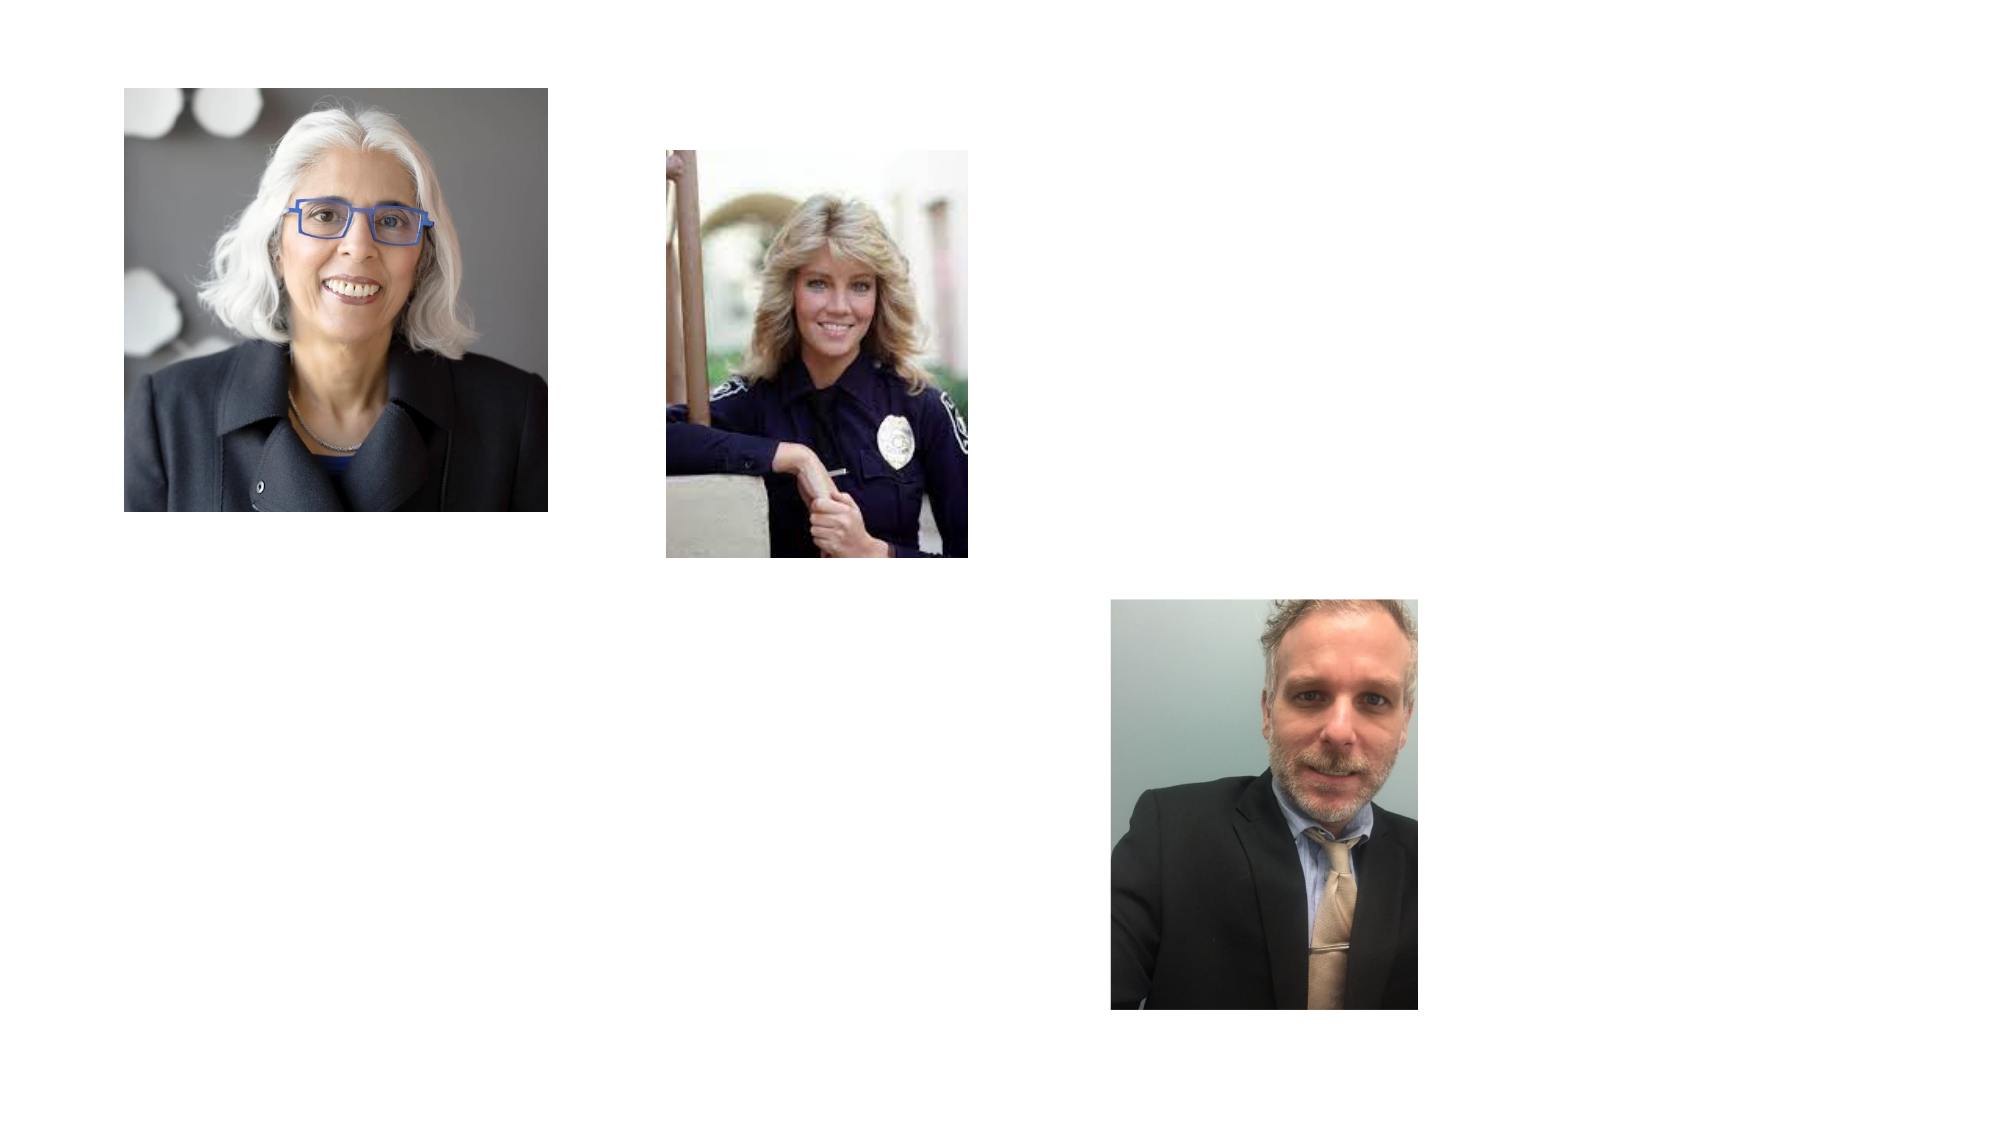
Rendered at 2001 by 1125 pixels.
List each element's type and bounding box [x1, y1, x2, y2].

picture [124, 88, 548, 512]
picture [1059, 600, 1470, 1009]
picture [665, 150, 968, 558]
